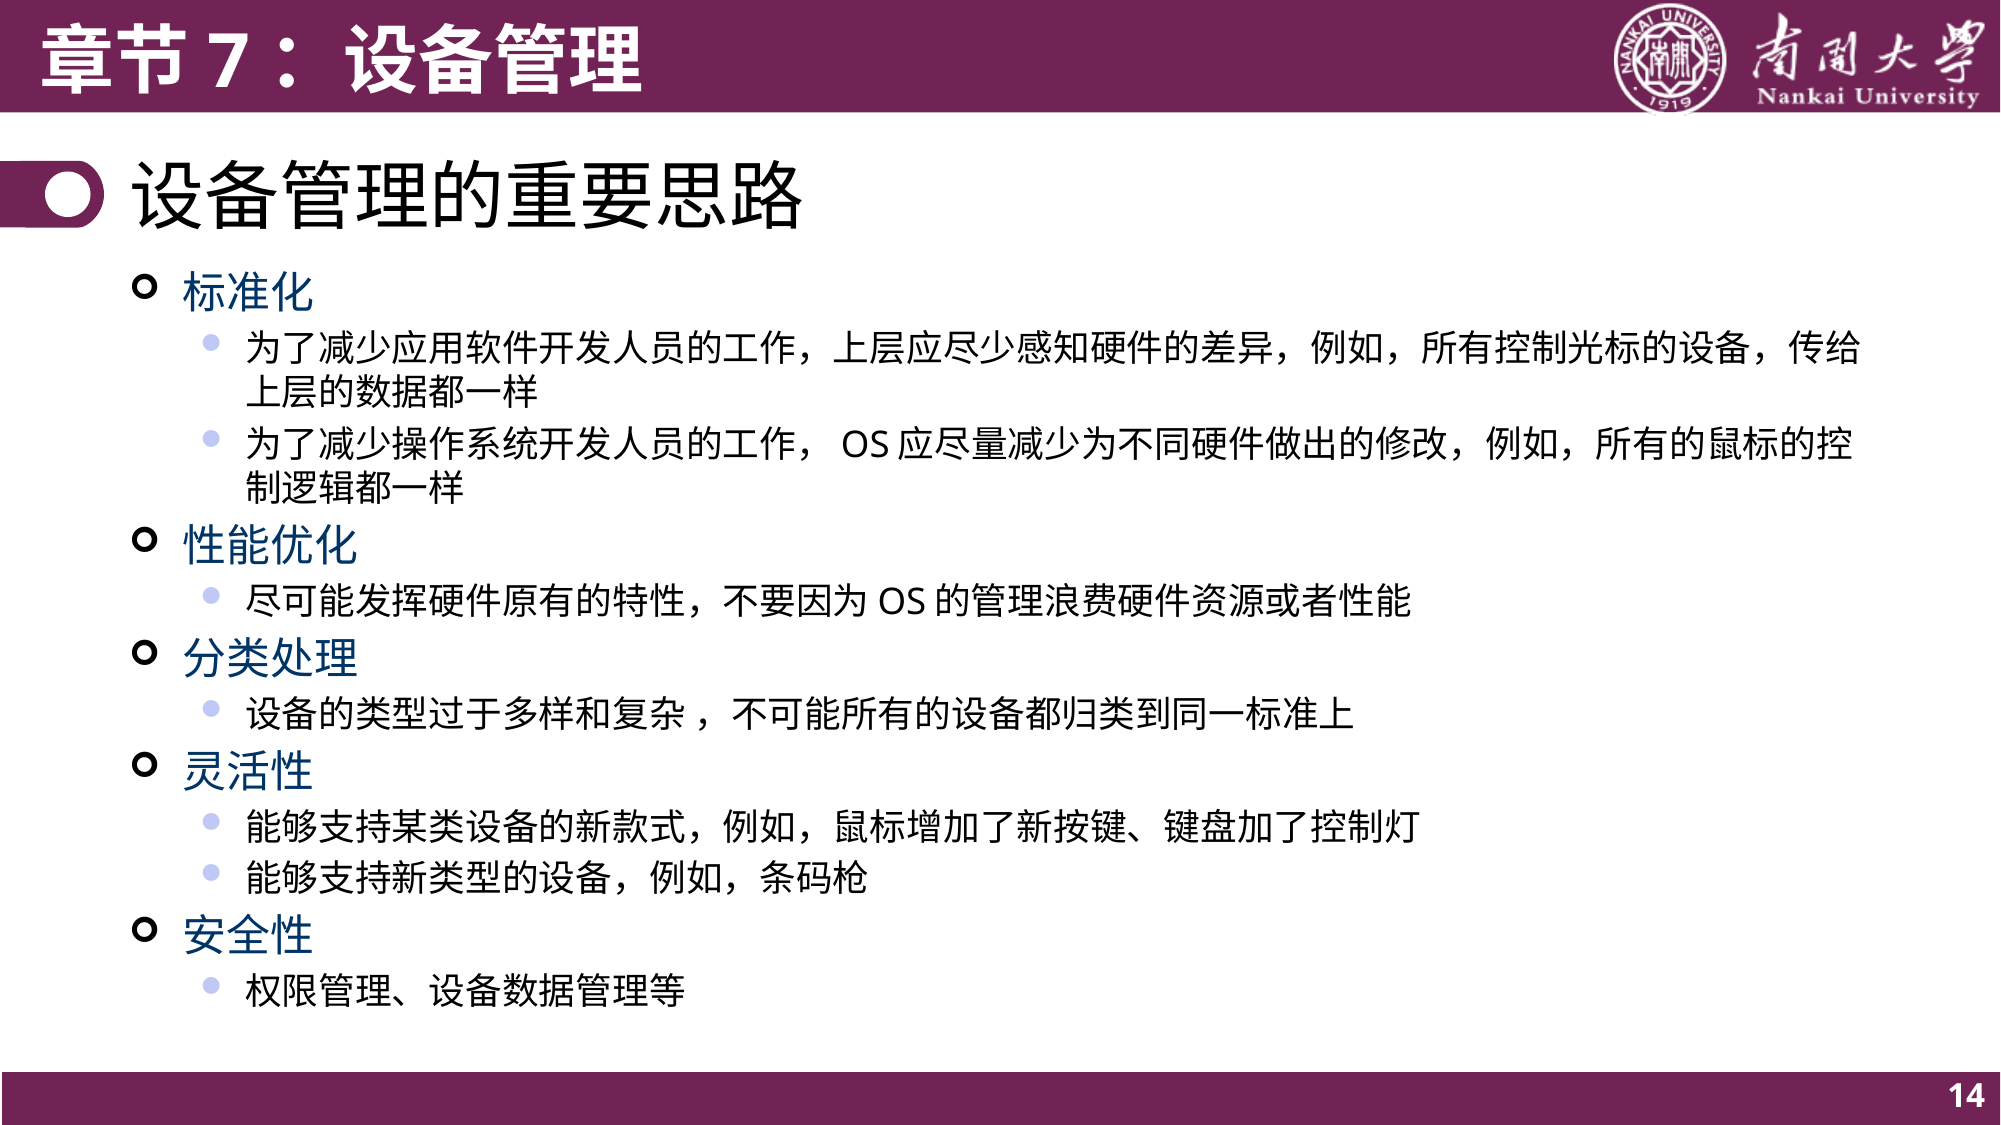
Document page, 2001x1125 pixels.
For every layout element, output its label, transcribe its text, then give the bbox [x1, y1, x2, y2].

slide_number 14 [1550, 1070, 2000, 1124]
picture [1614, 2, 2001, 120]
title 设备管理的重要思路 [114, 143, 1886, 255]
list 标准化 为了减少应用软件开发人员的工作，上层应尽少感知硬件的差异，例如，所有控制光标的设备，传给上层的数据都一样 为了减少操作系统开发人员的工作，OS应尽量减少为不同硬件做出的修改，例如，所有的鼠标的控制逻辑都一样 性能优化 尽可能发挥硬件原有的特性，不要因为OS的管理浪费硬件资源或者性能 分类处理 设备的类型过于多样和复杂 ，不可能所有的设备都归类到同一标准上 灵活性 能够支持某类设备的新款式，例如，鼠标增加了新按键、键盘加了控制灯 能够支持新类型的设备，例如，条码枪 安全性 权限管理、设备数据管理等 [114, 257, 1886, 1024]
